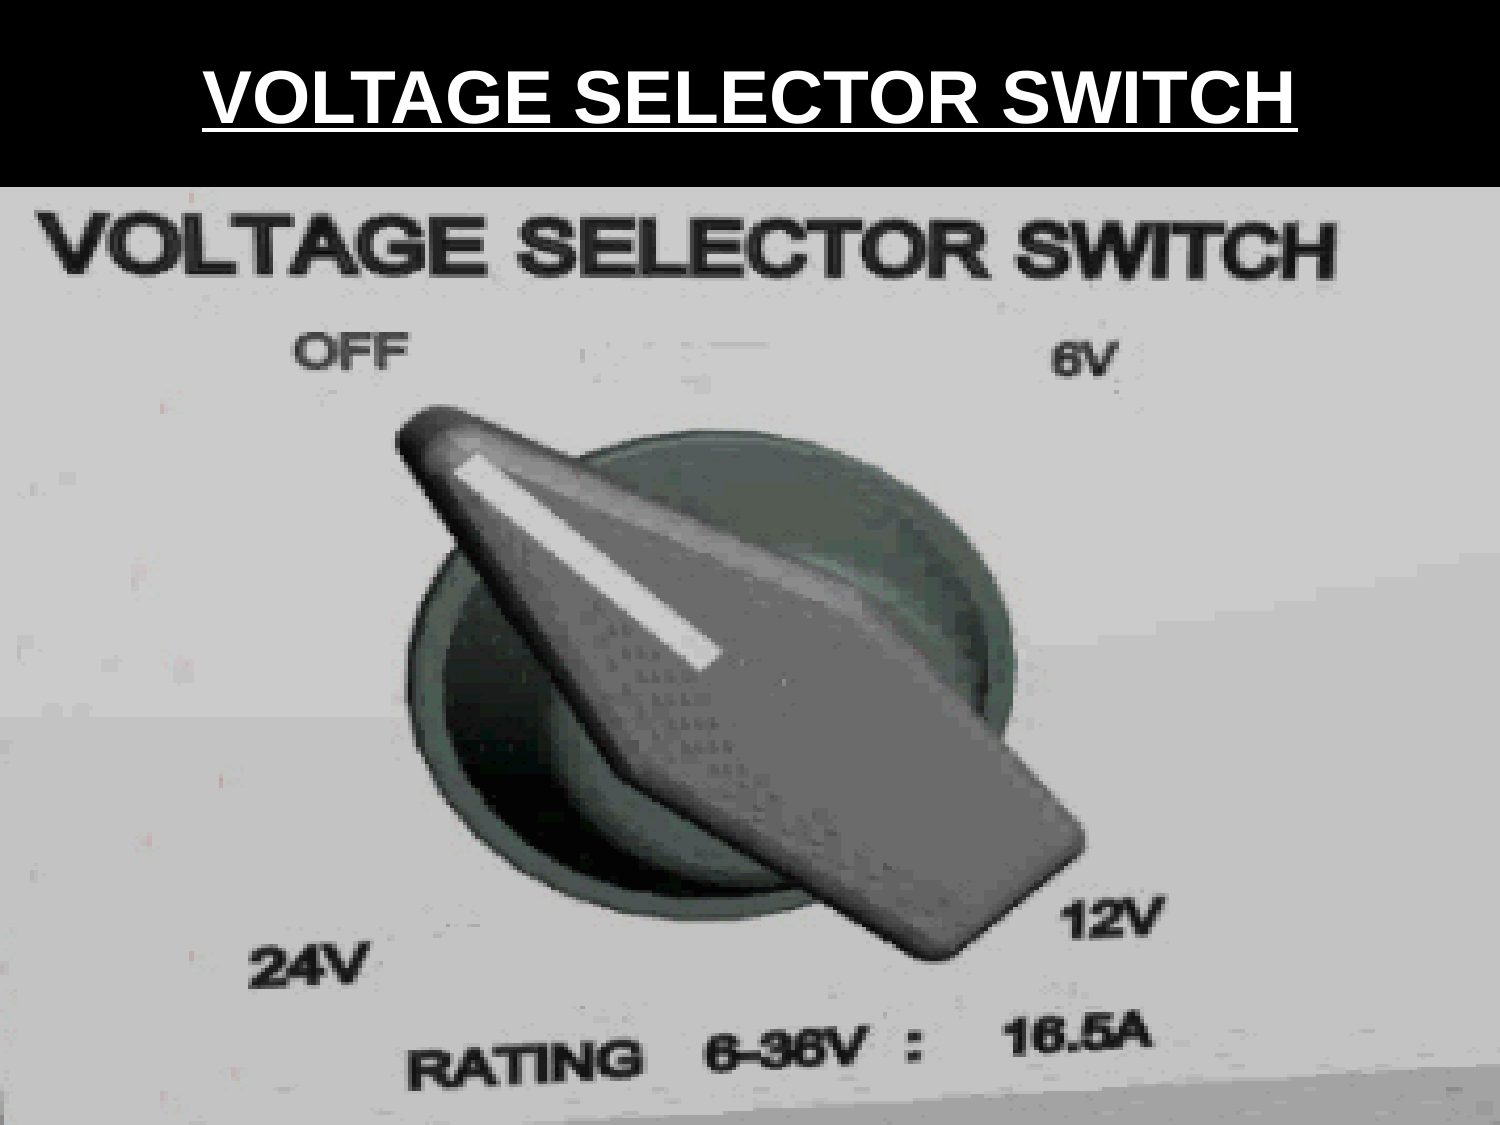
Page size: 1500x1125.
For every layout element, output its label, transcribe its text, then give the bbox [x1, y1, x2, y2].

title VOLTAGE SELECTOR SWITCH [0, 0, 1500, 187]
picture [0, 187, 1500, 1125]
